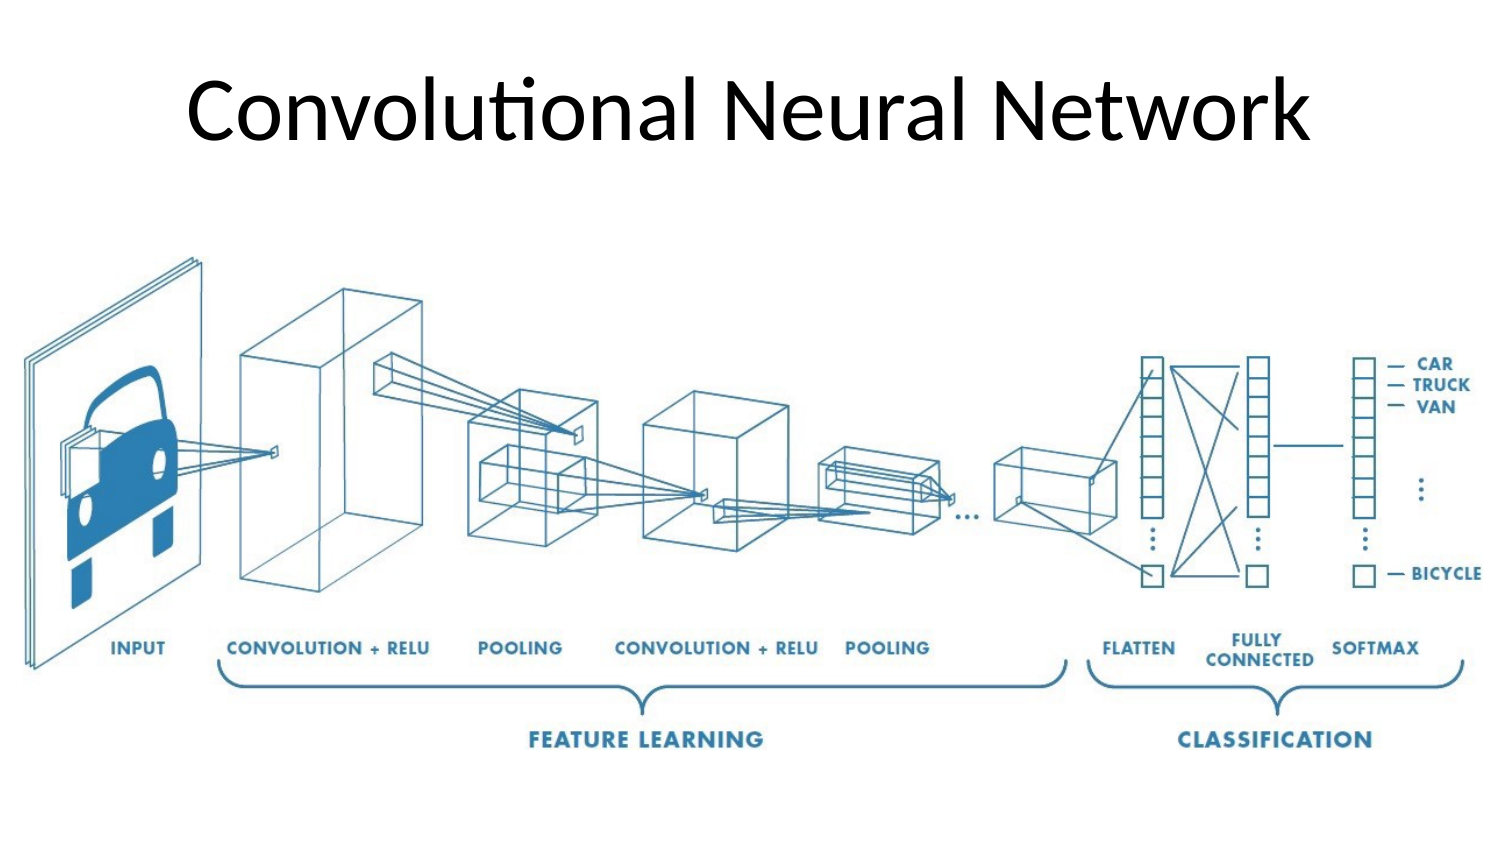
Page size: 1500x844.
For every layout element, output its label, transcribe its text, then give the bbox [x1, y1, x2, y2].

title Convolutional Neural Network [75, 33, 1425, 175]
picture [23, 256, 1483, 750]
